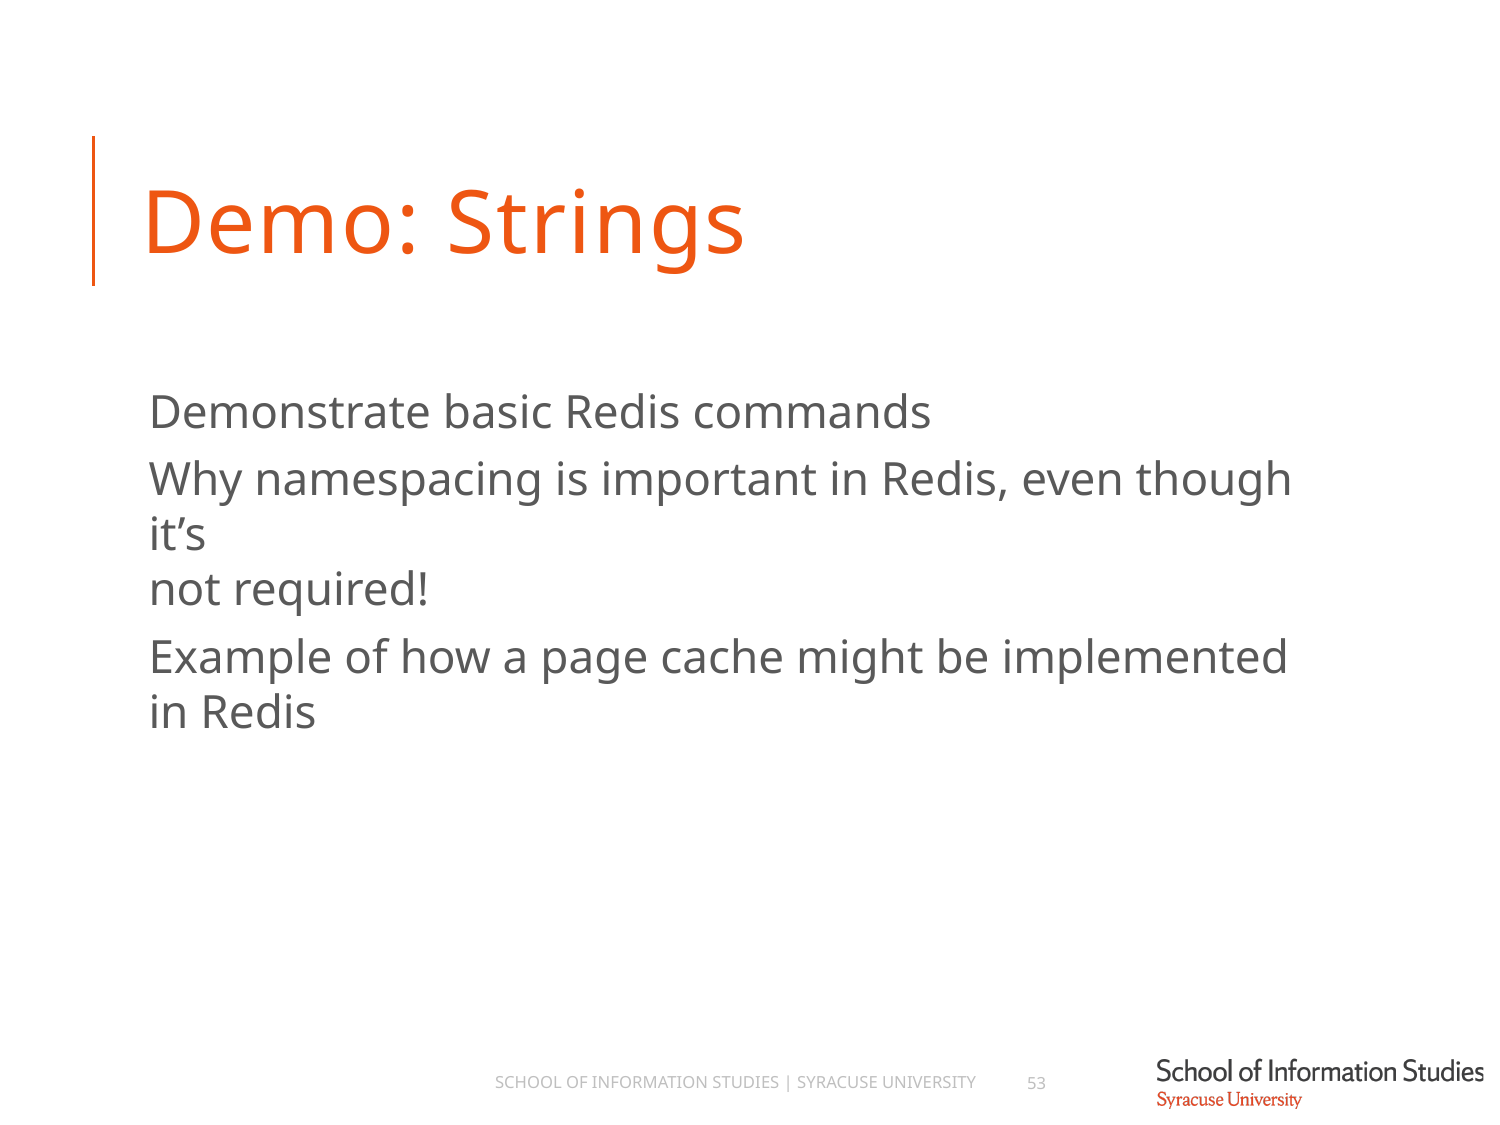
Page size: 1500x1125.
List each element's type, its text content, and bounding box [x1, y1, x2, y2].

title Demo: Strings [126, 96, 1322, 342]
list Demonstrate basic Redis commands Why namespacing is important in Redis, even though it’s not required! Example of how a page cache might be implemented in Redis [126, 375, 1322, 1035]
footer School of Information Studies | Syracuse University [283, 1061, 993, 1106]
slide_number 53 [1012, 1061, 1149, 1107]
